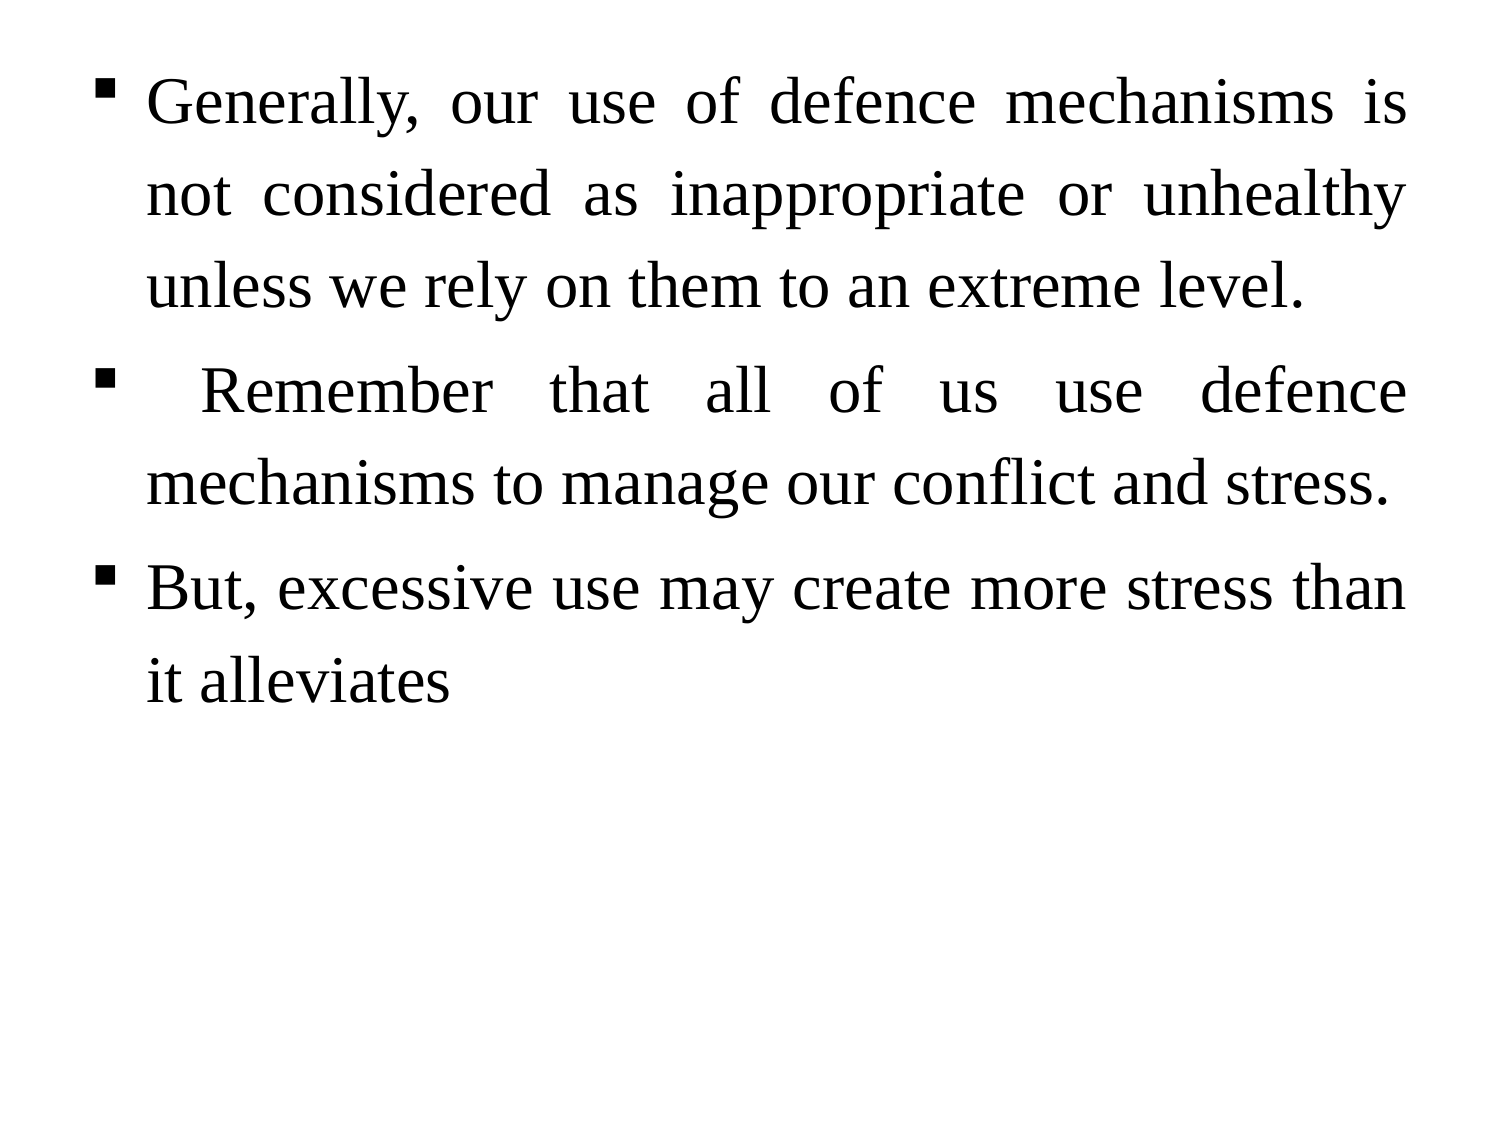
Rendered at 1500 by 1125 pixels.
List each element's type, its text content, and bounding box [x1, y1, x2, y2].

list Generally, our use of defence mechanisms is not considered as inappropriate or unhealthy unless we rely on them to an extreme level. Remember that all of us use defence mechanisms to manage our conflict and stress. But, excessive use may create more stress than it alleviates [75, 37, 1425, 1100]
